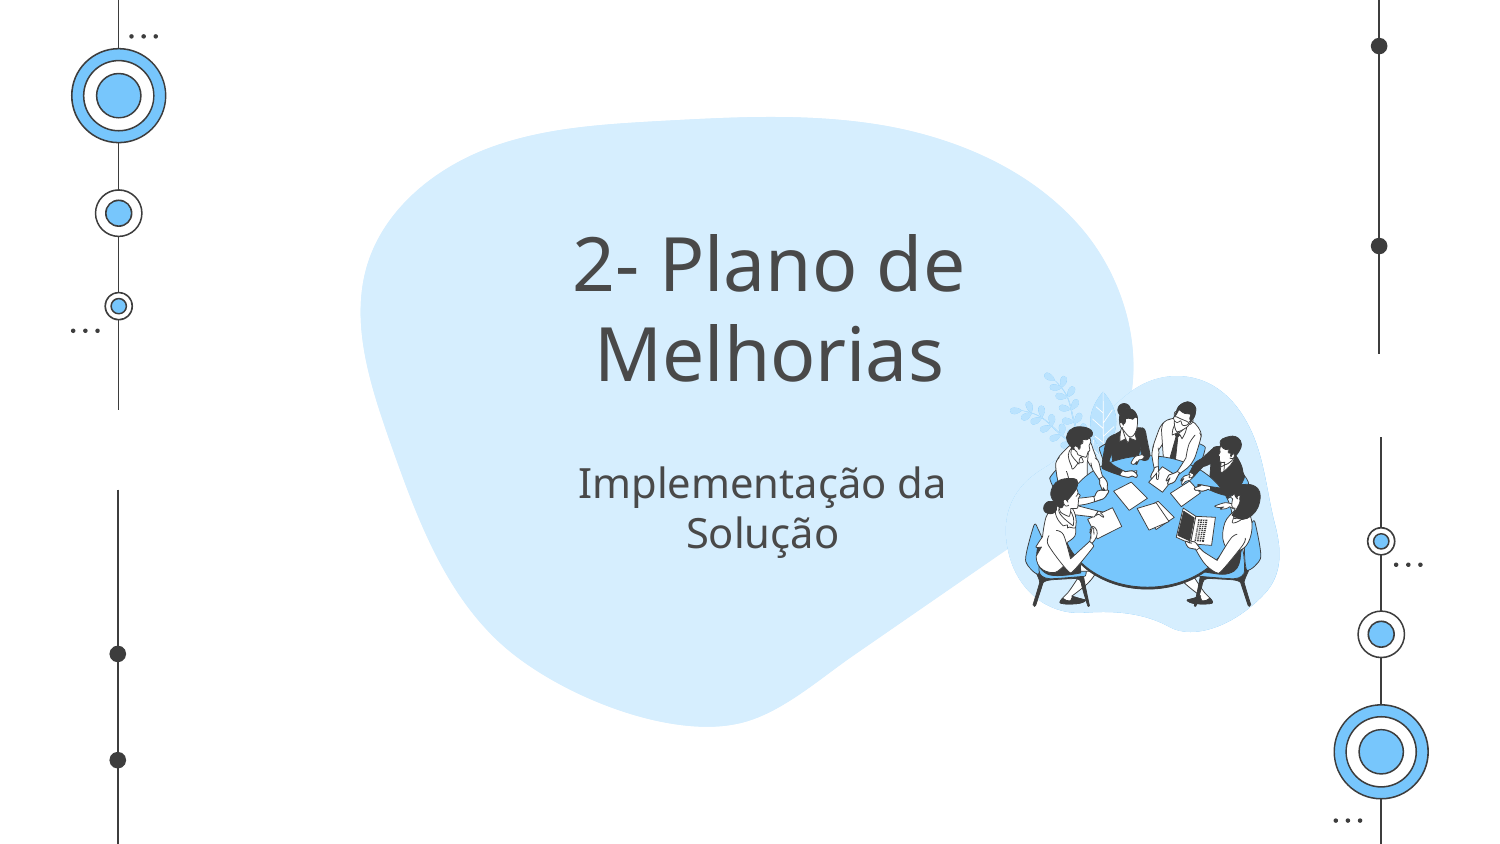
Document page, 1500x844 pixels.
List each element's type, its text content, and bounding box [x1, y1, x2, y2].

title 2- Plano de Melhorias [462, 217, 1077, 397]
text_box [998, 372, 1284, 633]
subtitle Implementação da Solução [500, 442, 993, 555]
